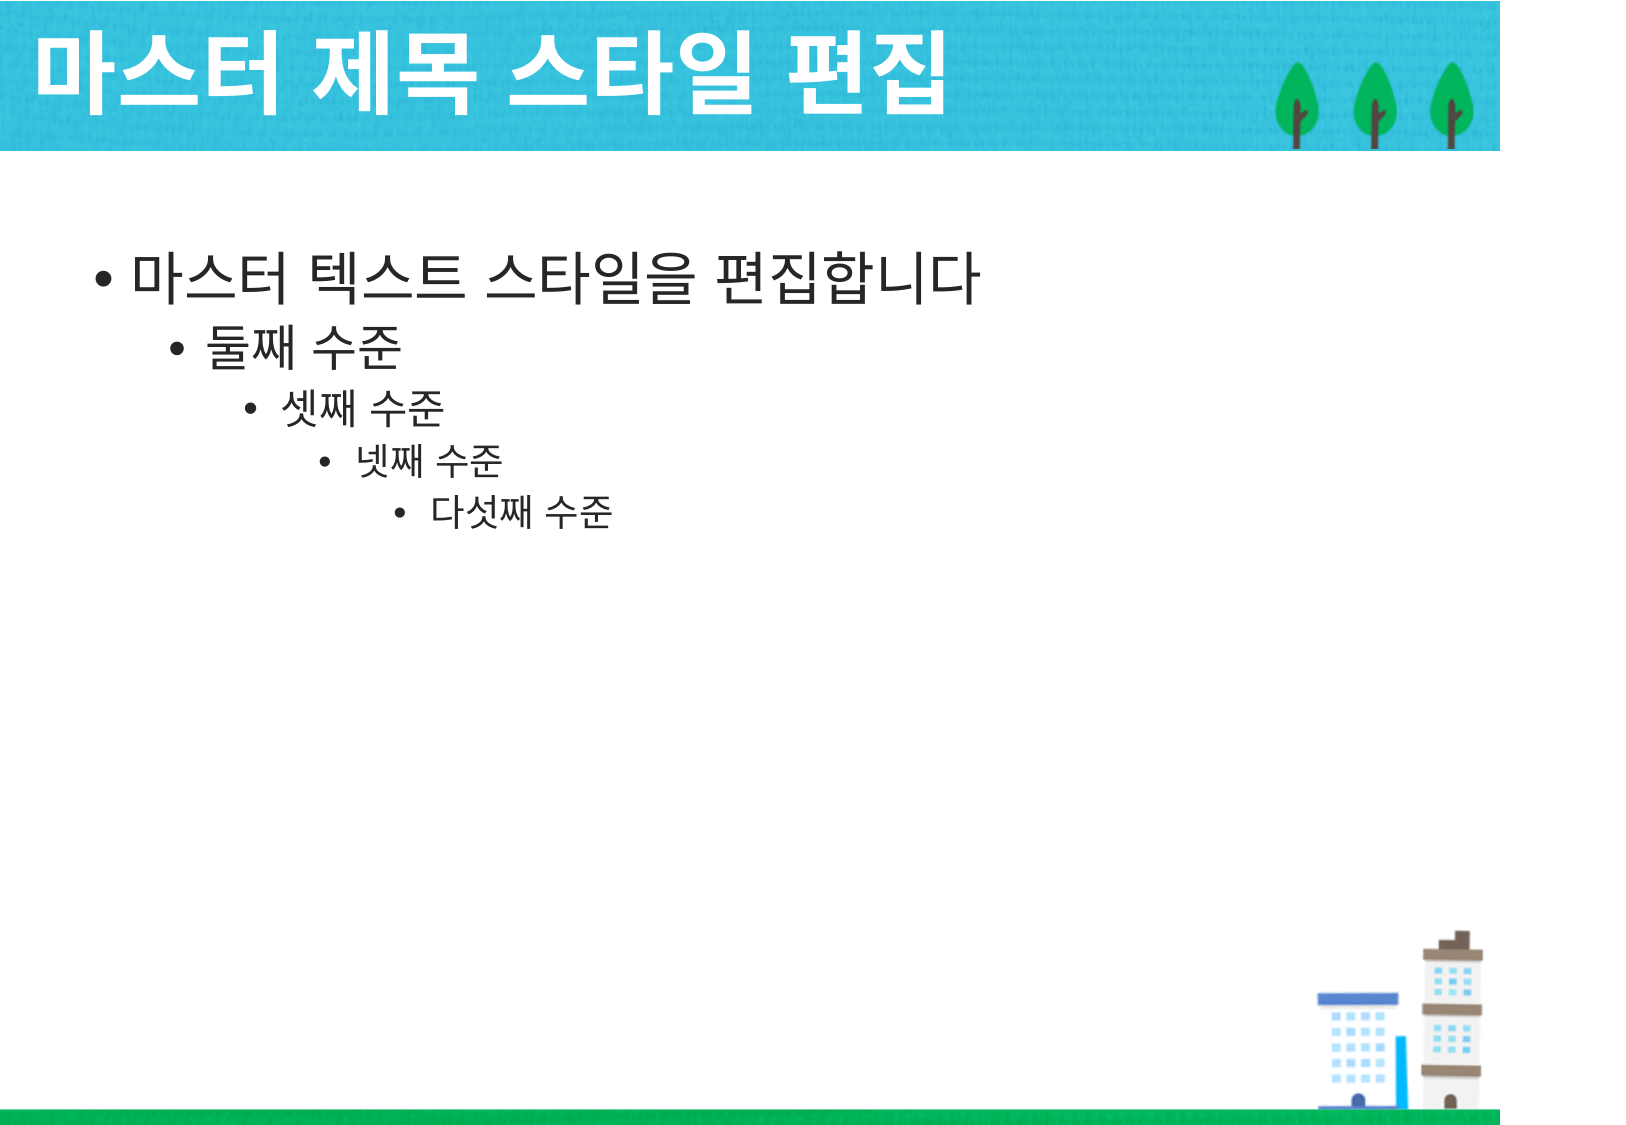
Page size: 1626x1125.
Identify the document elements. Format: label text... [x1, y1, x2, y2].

text_box 마스터 텍스트 스타일을 편집합니다 둘째 수준 셋째 수준 넷째 수준 다섯째 수준 [78, 242, 1307, 986]
picture [0, 1, 1500, 151]
picture [0, 916, 1500, 1125]
